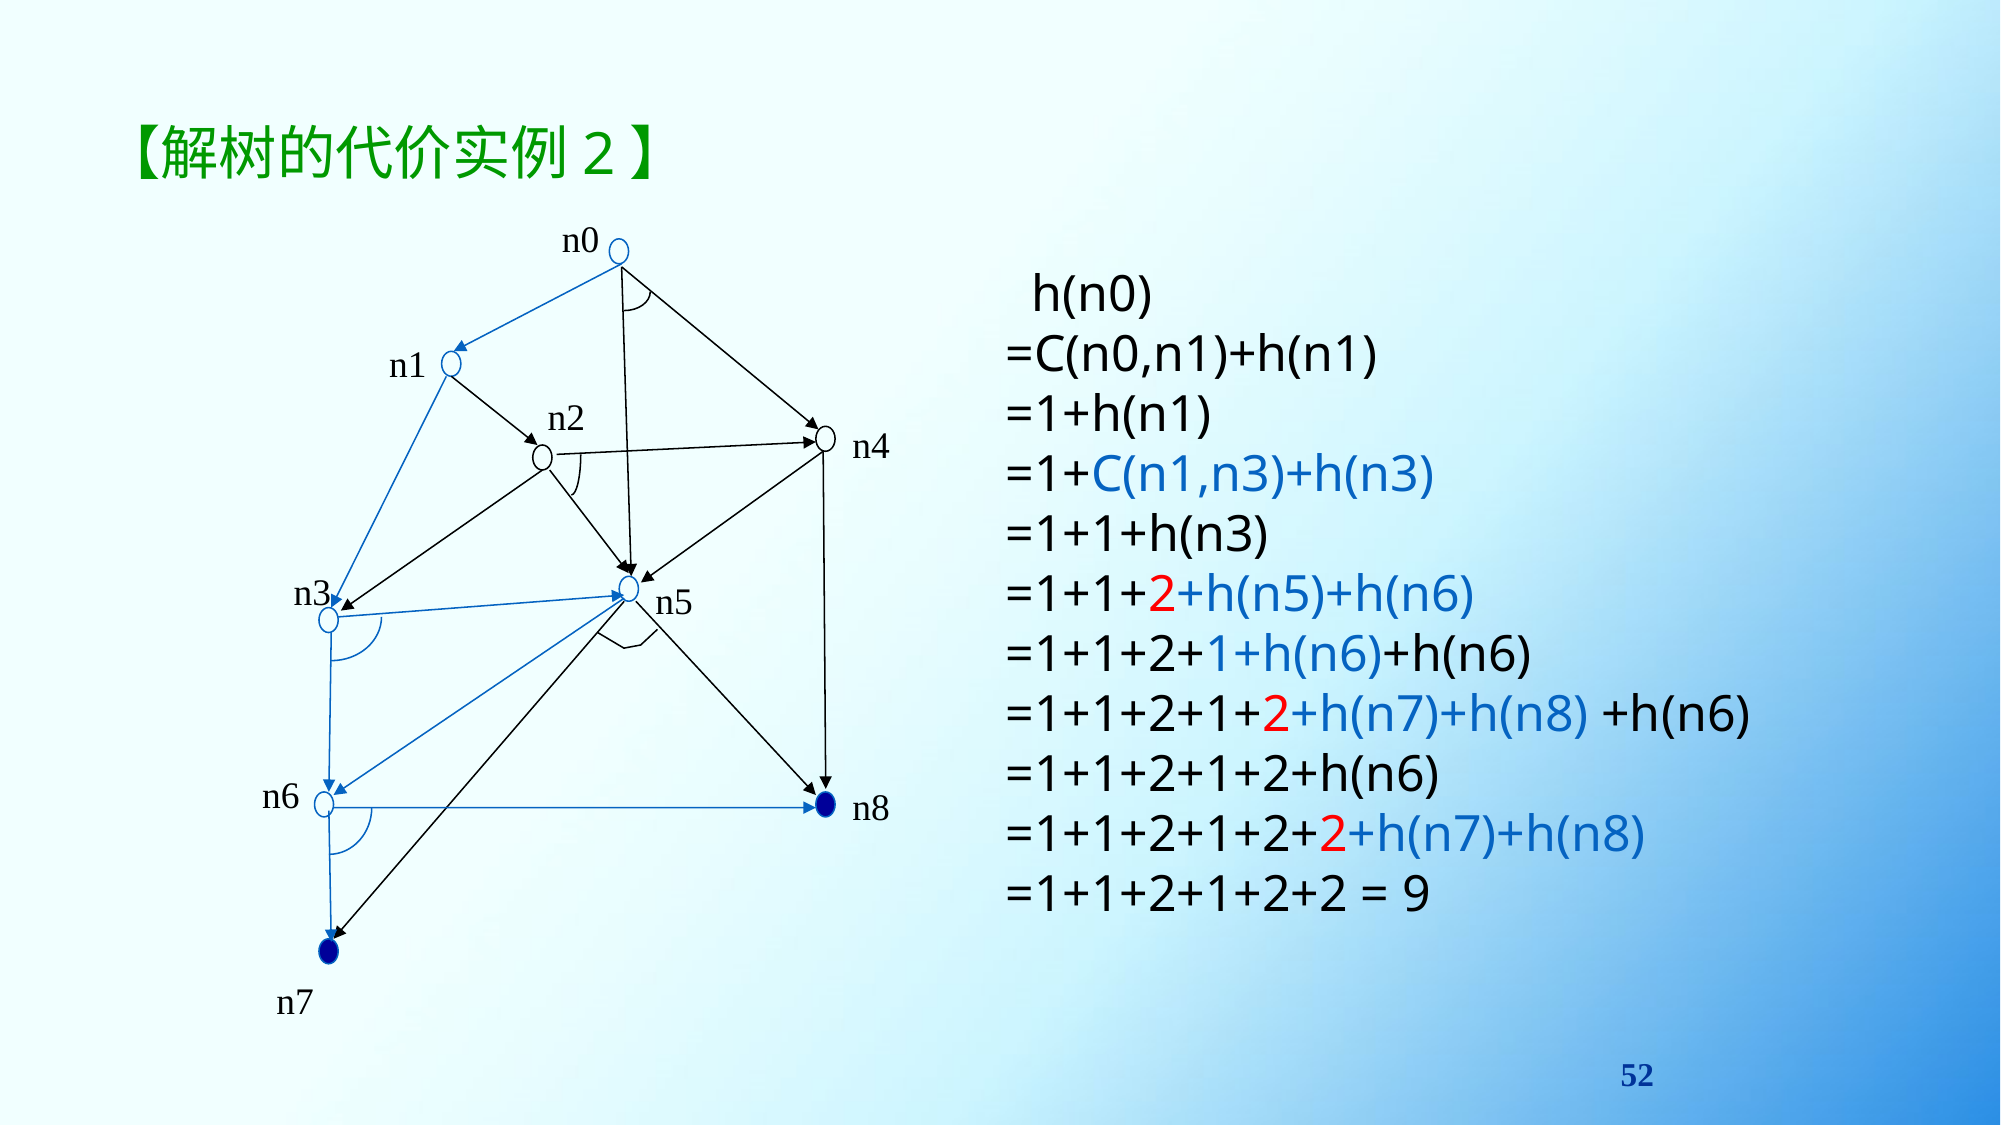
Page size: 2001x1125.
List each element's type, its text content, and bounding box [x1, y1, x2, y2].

text_box h(n0) =C(n0,n1)+h(n1) =1+h(n1) =1+C(n1,n3)+h(n3) =1+1+h(n3) =1+1+2+h(n5)+h(n6) =1+1+2+1+h(n6)+h(n6) =1+1+2+1+2+h(n7)+h(n8) +h(n6) =1+1+2+1+2+h(n6) =1+1+2+1+2+2+h(n7)+h(n8) =1+1+2+1+2+2 = 9 [990, 254, 1832, 990]
picture [0, 0, 2001, 1125]
title 【解树的代价实例2】 [87, 47, 1813, 265]
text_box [247, 179, 905, 1052]
slide_number 52 [1412, 1042, 1863, 1103]
